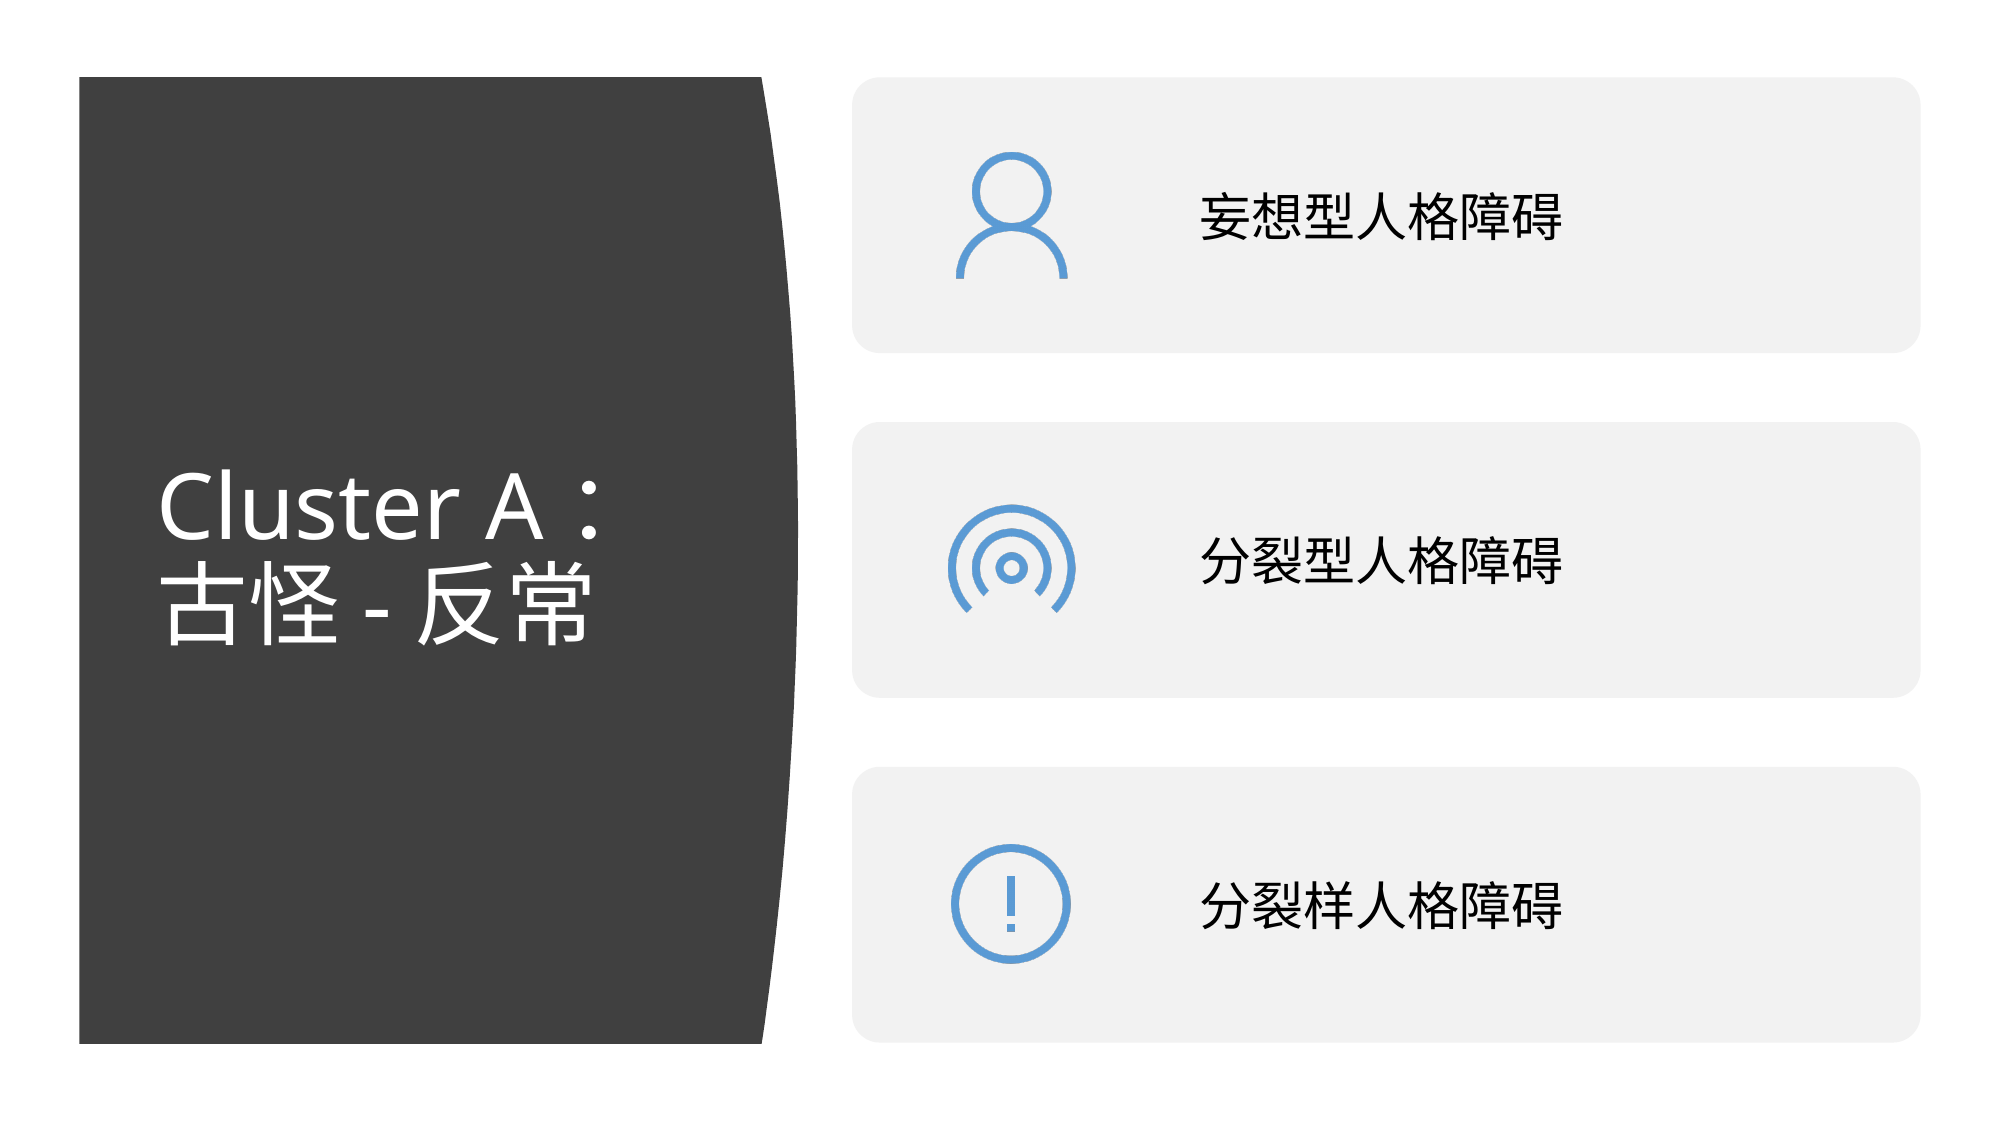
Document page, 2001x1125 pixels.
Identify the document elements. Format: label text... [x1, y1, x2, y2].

text_box [78, 76, 800, 1045]
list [852, 77, 1921, 1043]
title Cluster A： 古怪-反常 [141, 166, 702, 953]
